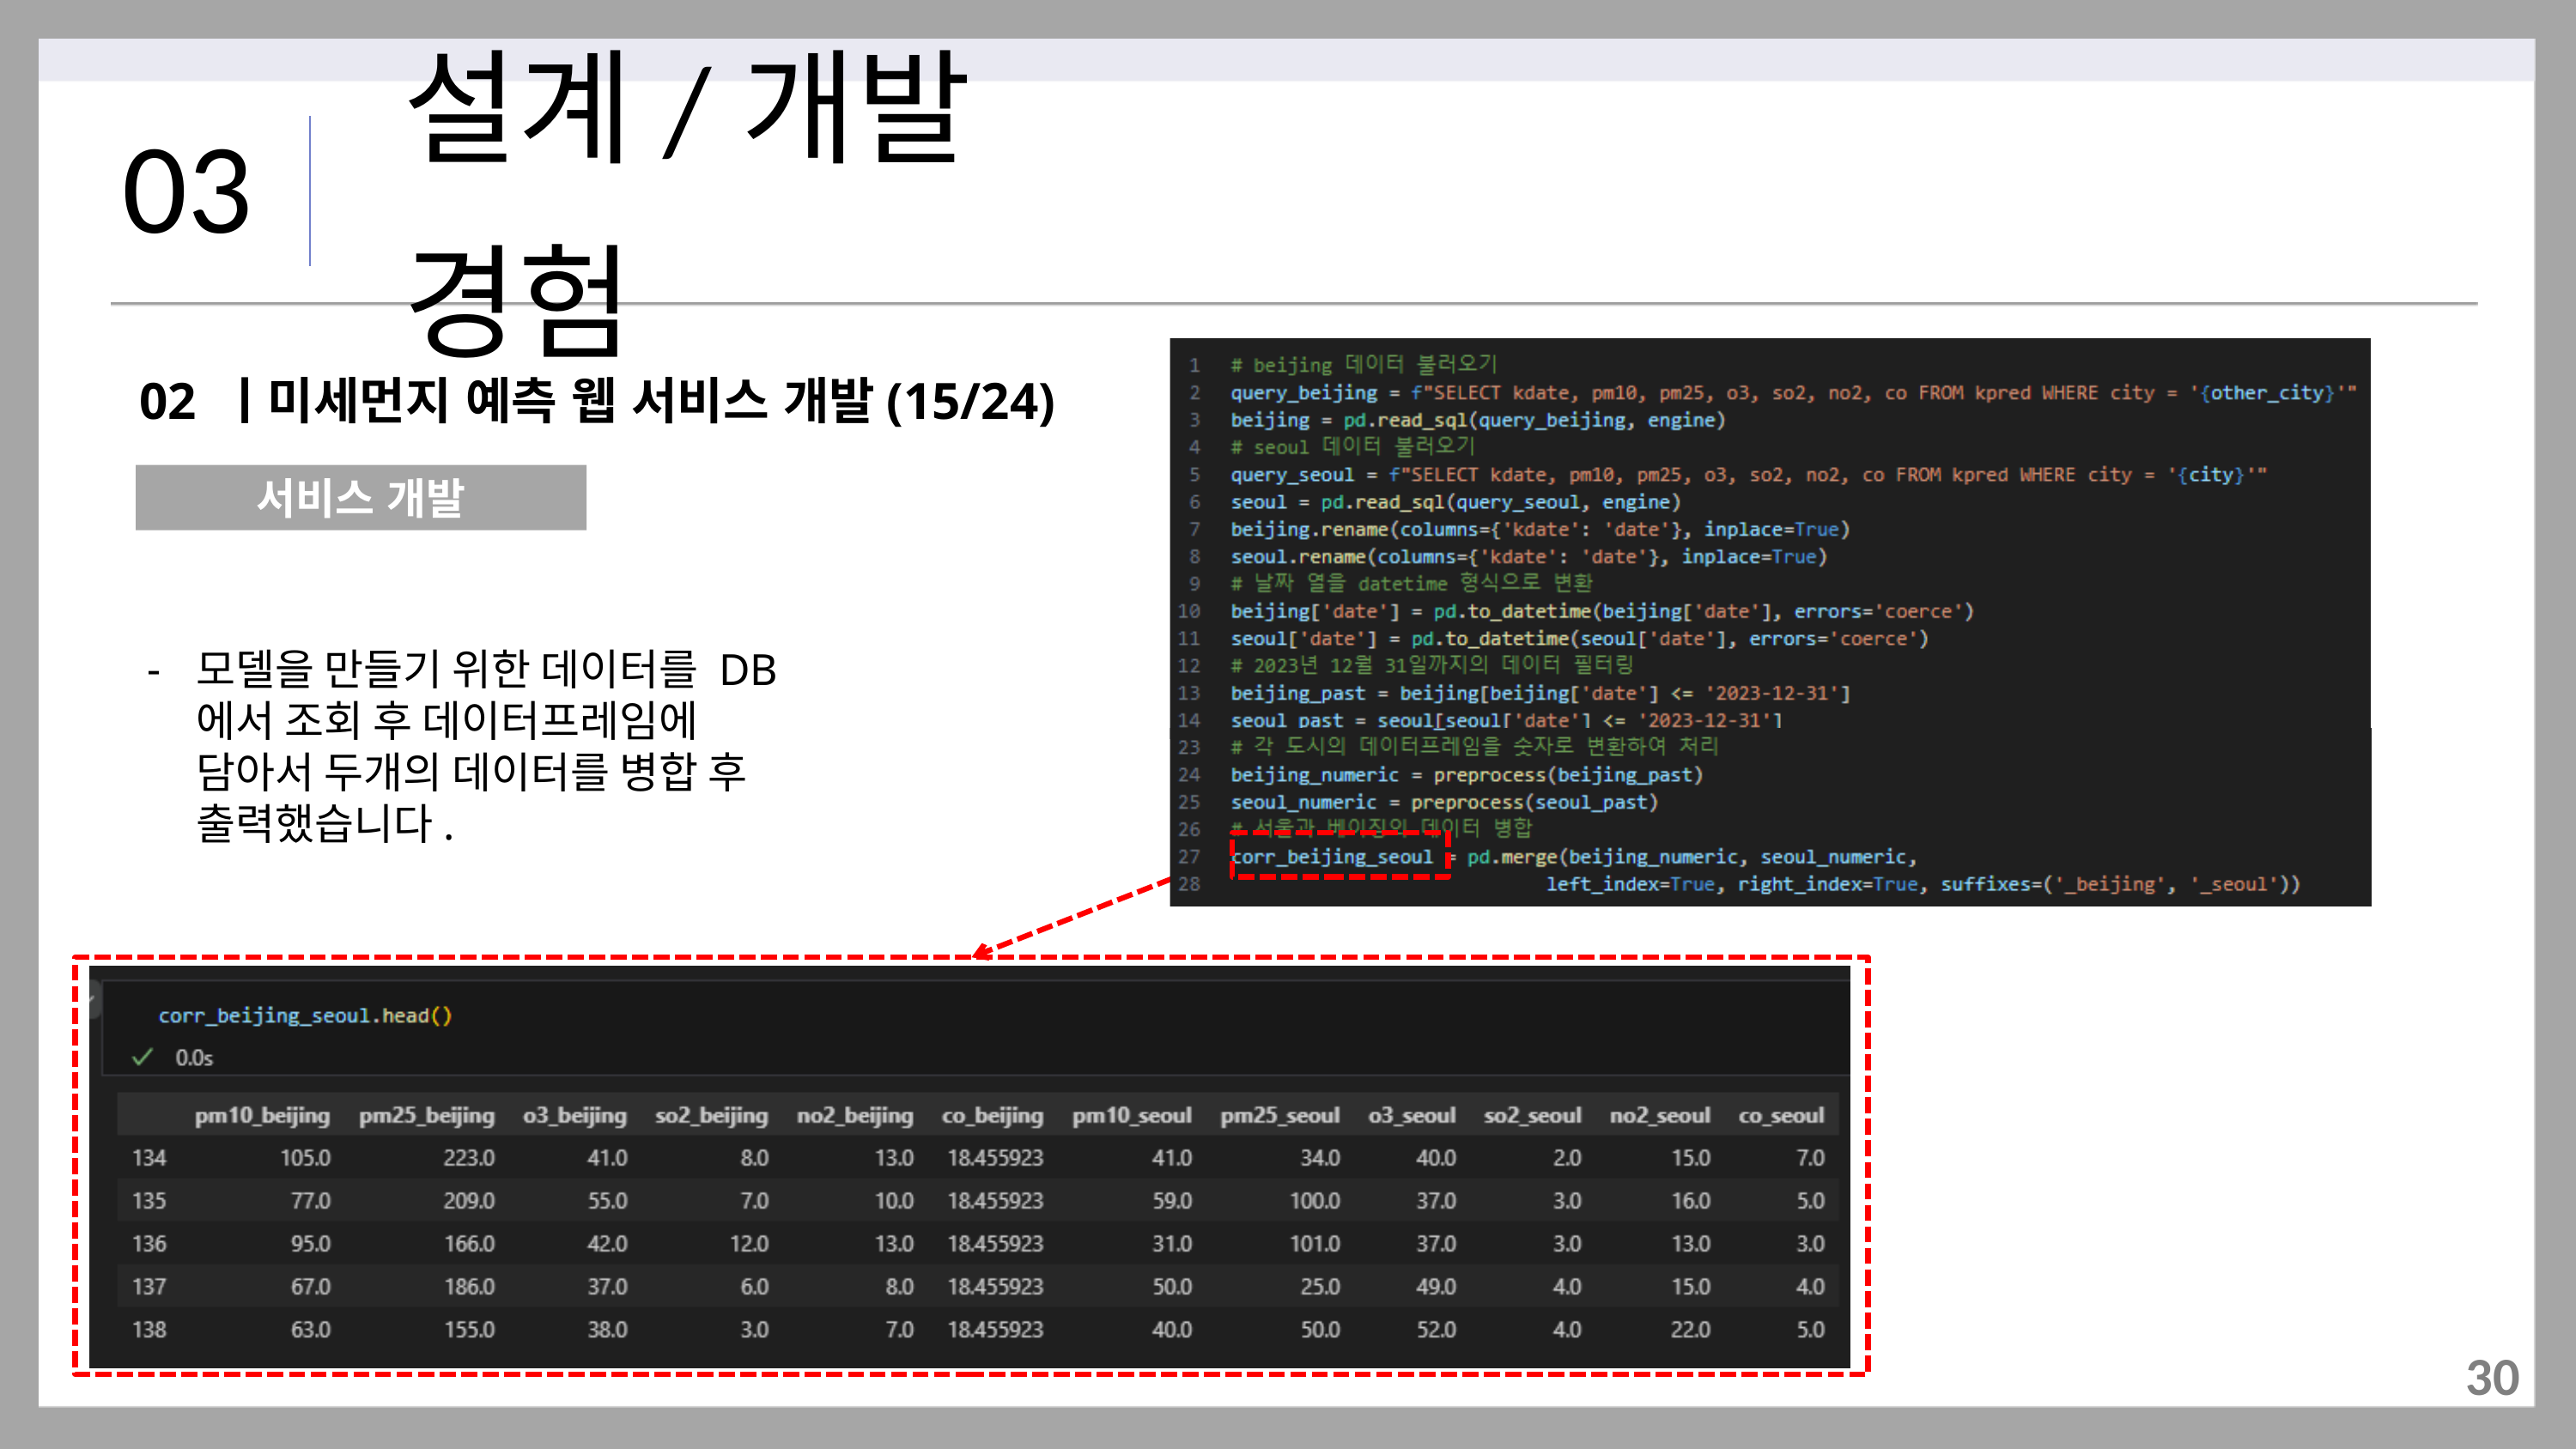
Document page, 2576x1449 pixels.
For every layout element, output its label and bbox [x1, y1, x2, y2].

text_box [1170, 338, 2372, 907]
picture [39, 39, 2536, 1408]
text_box [971, 854, 1233, 958]
